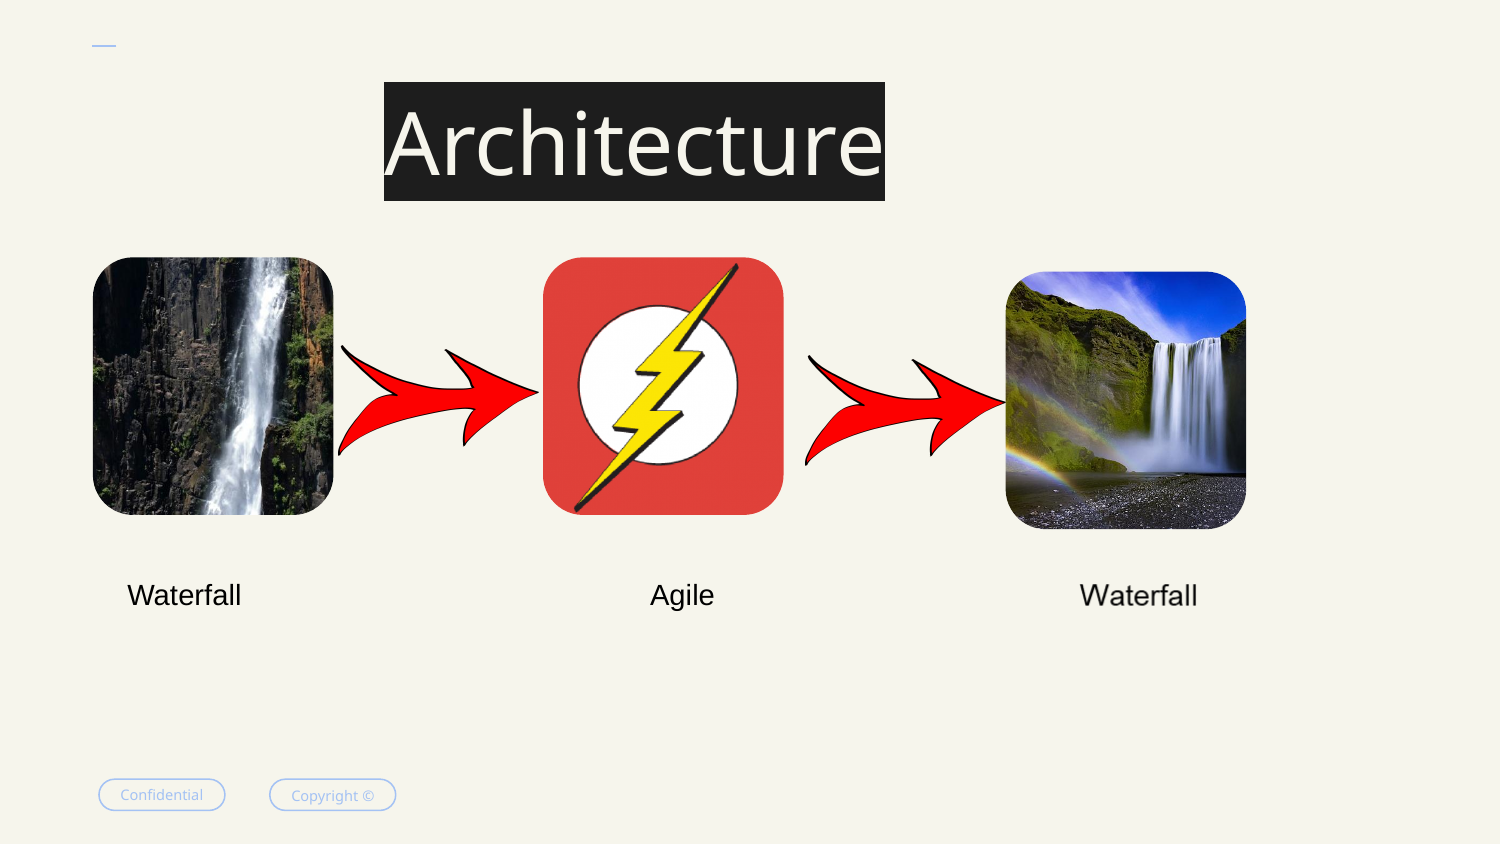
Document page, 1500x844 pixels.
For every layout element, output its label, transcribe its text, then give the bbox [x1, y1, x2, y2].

picture [805, 271, 1247, 530]
picture [1061, 568, 1217, 631]
subtitle Waterfall [92, 523, 334, 651]
text_box Waterfall [112, 568, 257, 619]
picture [92, 257, 334, 516]
text_box Agile [635, 568, 730, 619]
subtitle Waterfall [1001, 534, 1242, 657]
picture [337, 345, 539, 456]
subtitle Agile [543, 530, 784, 657]
picture [542, 257, 784, 516]
title Architecture [79, 93, 1190, 245]
